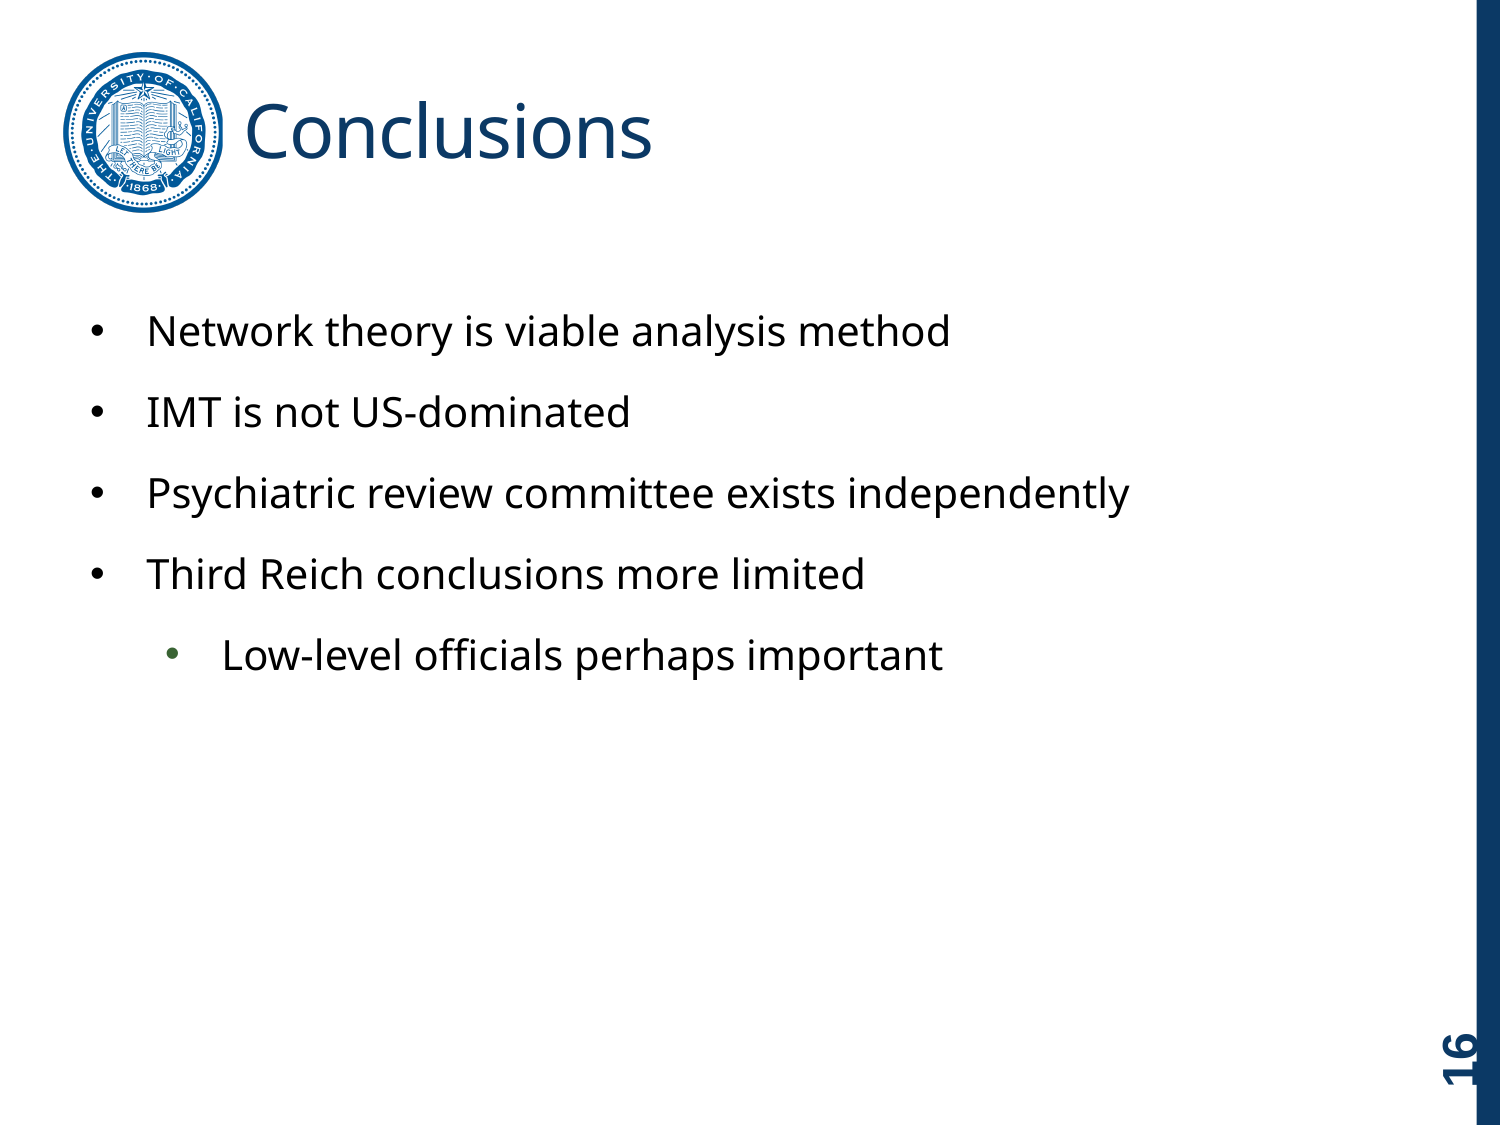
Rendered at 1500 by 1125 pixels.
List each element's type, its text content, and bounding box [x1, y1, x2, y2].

title Conclusions [228, 47, 1484, 181]
list Network theory is viable analysis method IMT is not US-dominated Psychiatric review committee exists independently Third Reich conclusions more limited Low-level officials perhaps important [75, 287, 1394, 1005]
slide_number 16 [1427, 887, 1488, 1104]
